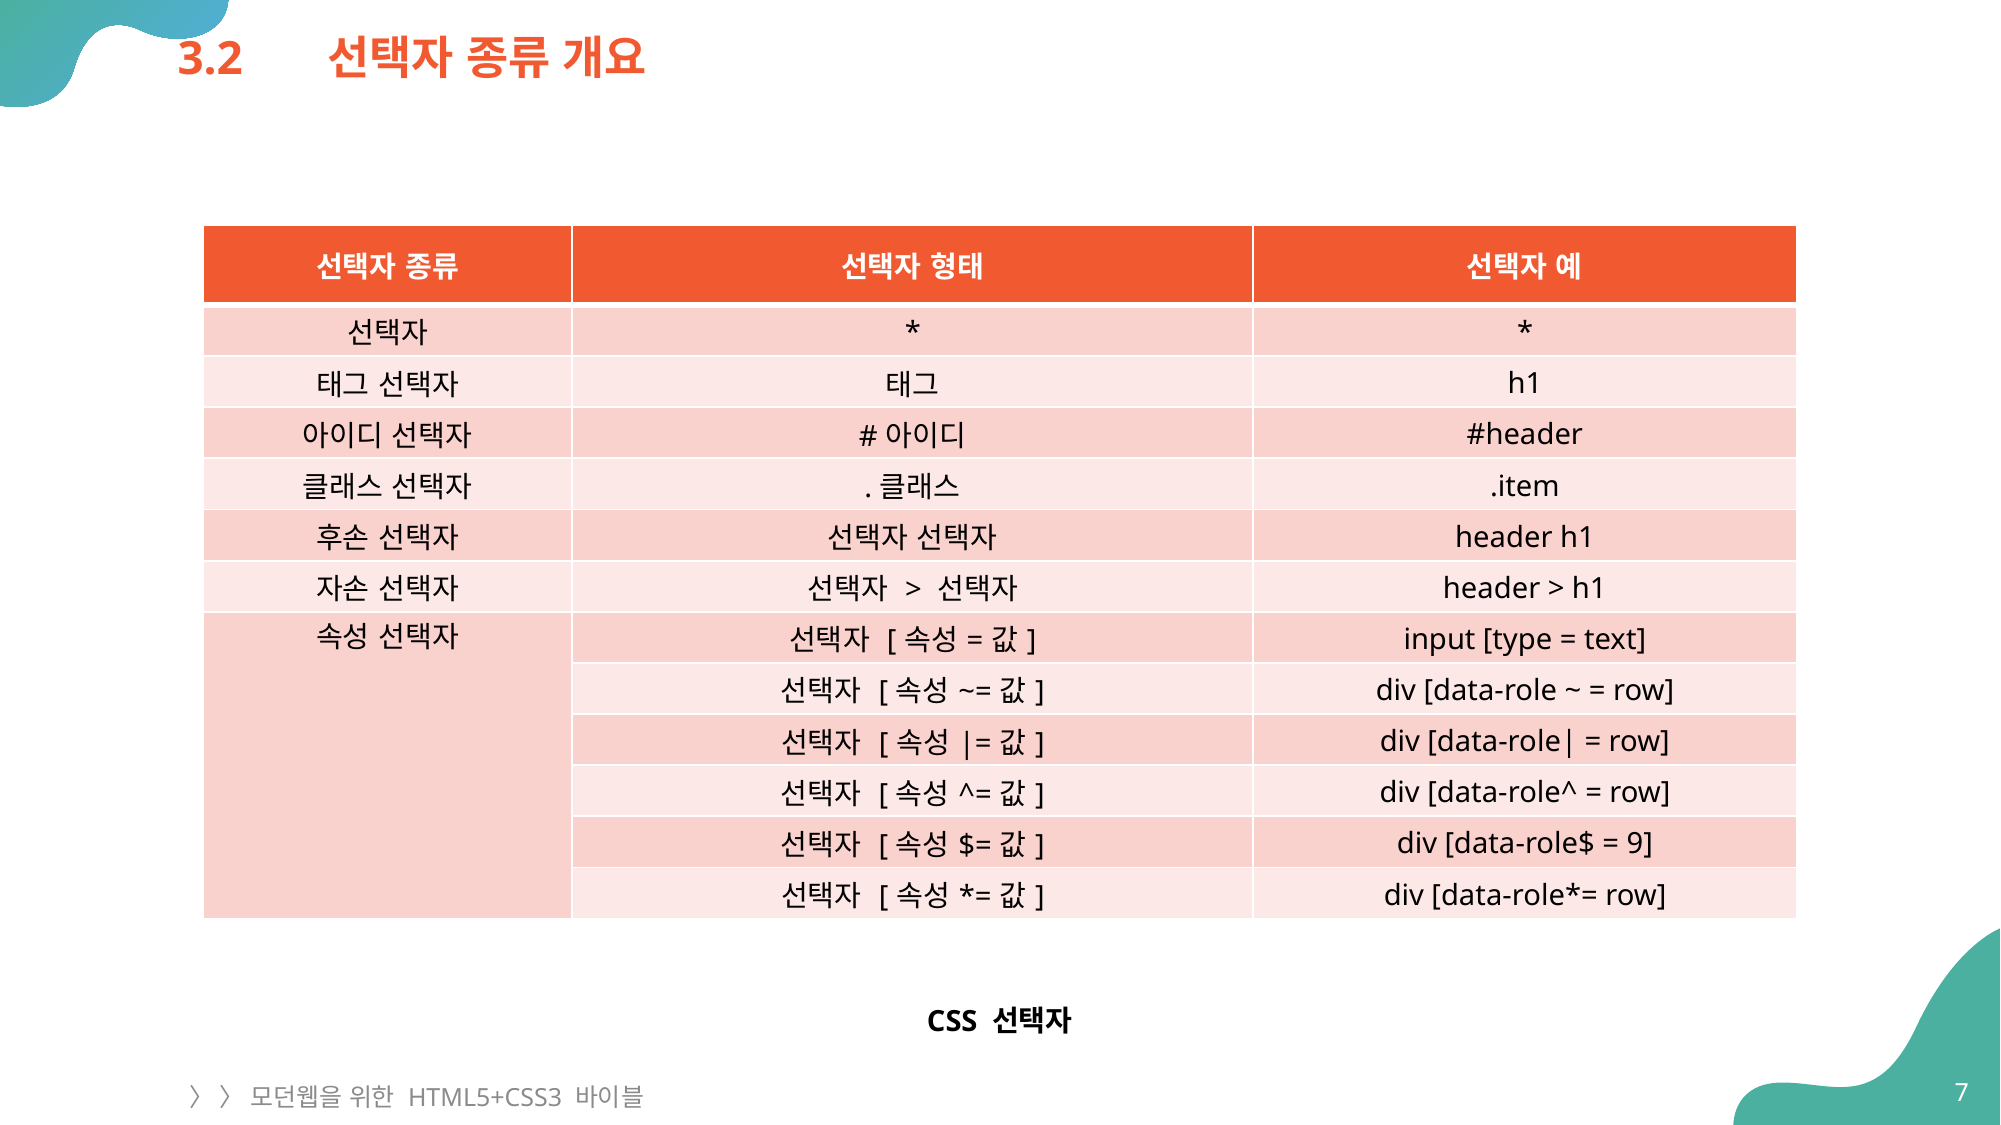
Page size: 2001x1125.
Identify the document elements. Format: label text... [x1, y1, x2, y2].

table_cell 태그 선택자 [204, 357, 571, 406]
table_cell 아이디 선택자 [204, 408, 571, 457]
title 3.2 선택자 종류 개요 [162, 27, 2000, 93]
table_cell 선택자 [속성$=값] [573, 817, 1252, 867]
table_cell 태그 [573, 357, 1252, 406]
table_cell 선택자 [속성~=값] [573, 664, 1252, 713]
table_cell input [type = text] [1254, 613, 1796, 662]
table_cell 선택자 선택자 [573, 510, 1252, 560]
table_cell div [data-role*= row] [1254, 868, 1796, 918]
table_cell .item [1254, 459, 1796, 509]
table_cell h1 [1254, 357, 1796, 406]
table_cell * [1254, 308, 1796, 355]
text_box CSS 선택자 [912, 994, 1088, 1045]
table_cell div [data-role^ = row] [1254, 766, 1796, 815]
table_cell 선택자 [속성*=값] [573, 868, 1252, 918]
table_cell * [573, 308, 1252, 355]
table_header 선택자 종류 [204, 226, 571, 302]
table_cell 후손 선택자 [204, 510, 571, 560]
table_cell #header [1254, 408, 1796, 457]
table_cell .클래스 [573, 459, 1252, 509]
table_cell div [data-role ~ = row] [1254, 664, 1796, 713]
table_cell #아이디 [573, 408, 1252, 457]
table_cell 선택자 > 선택자 [573, 562, 1252, 611]
table_cell 선택자 [204, 308, 571, 355]
table_cell 자손 선택자 [204, 562, 571, 611]
table_header 선택자 형태 [573, 226, 1252, 302]
table_cell 선택자 [속성|=값] [573, 715, 1252, 764]
table_header 선택자 예 [1254, 226, 1796, 302]
table_cell 속성 선택자 [204, 613, 571, 918]
footer 〉 〉 모던웹을 위한 HTML5+CSS3 바이블 [79, 1078, 755, 1114]
table_cell 선택자 [속성^=값] [573, 766, 1252, 815]
table_cell header h1 [1254, 510, 1796, 560]
slide_number 7 [1917, 1063, 1984, 1124]
table_cell div [data-role| = row] [1254, 715, 1796, 764]
table_cell 클래스 선택자 [204, 459, 571, 509]
table_cell 선택자 [속성=값] [573, 613, 1252, 662]
table_cell header > h1 [1254, 562, 1796, 611]
table_cell div [data-role$ = 9] [1254, 817, 1796, 867]
